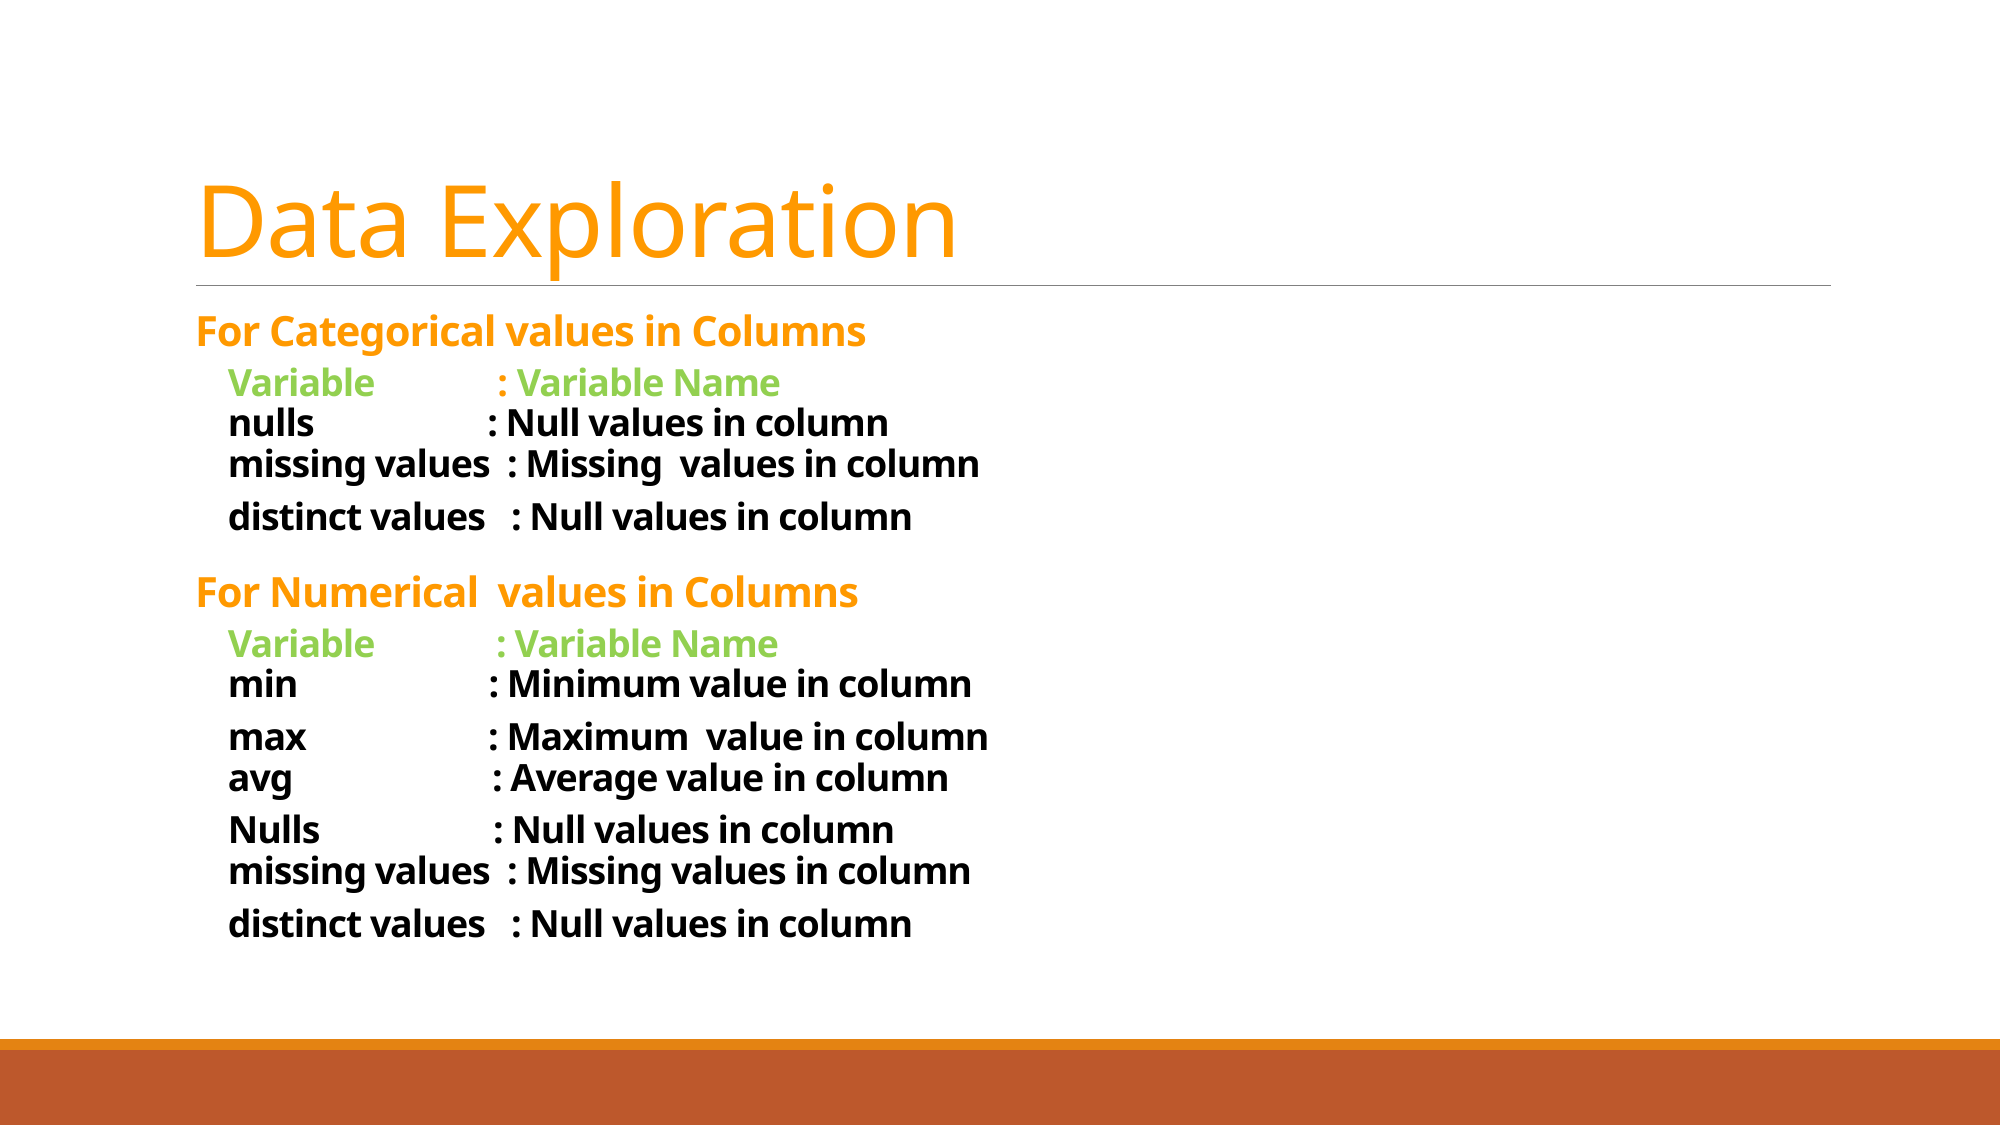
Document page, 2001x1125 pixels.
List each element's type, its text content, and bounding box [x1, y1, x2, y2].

title Data Exploration [180, 47, 1830, 285]
list For Categorical values in Columns Variable : Variable Name nulls : Null values in column missing values : Missing values in column distinct values : Null values in column For Numerical values in Columns Variable : Variable Name min : Minimum value in column max : Maximum value in column avg : Average value in column Nulls : Null values in column missing values : Missing values in column distinct values : Null values in column [180, 302, 1830, 963]
